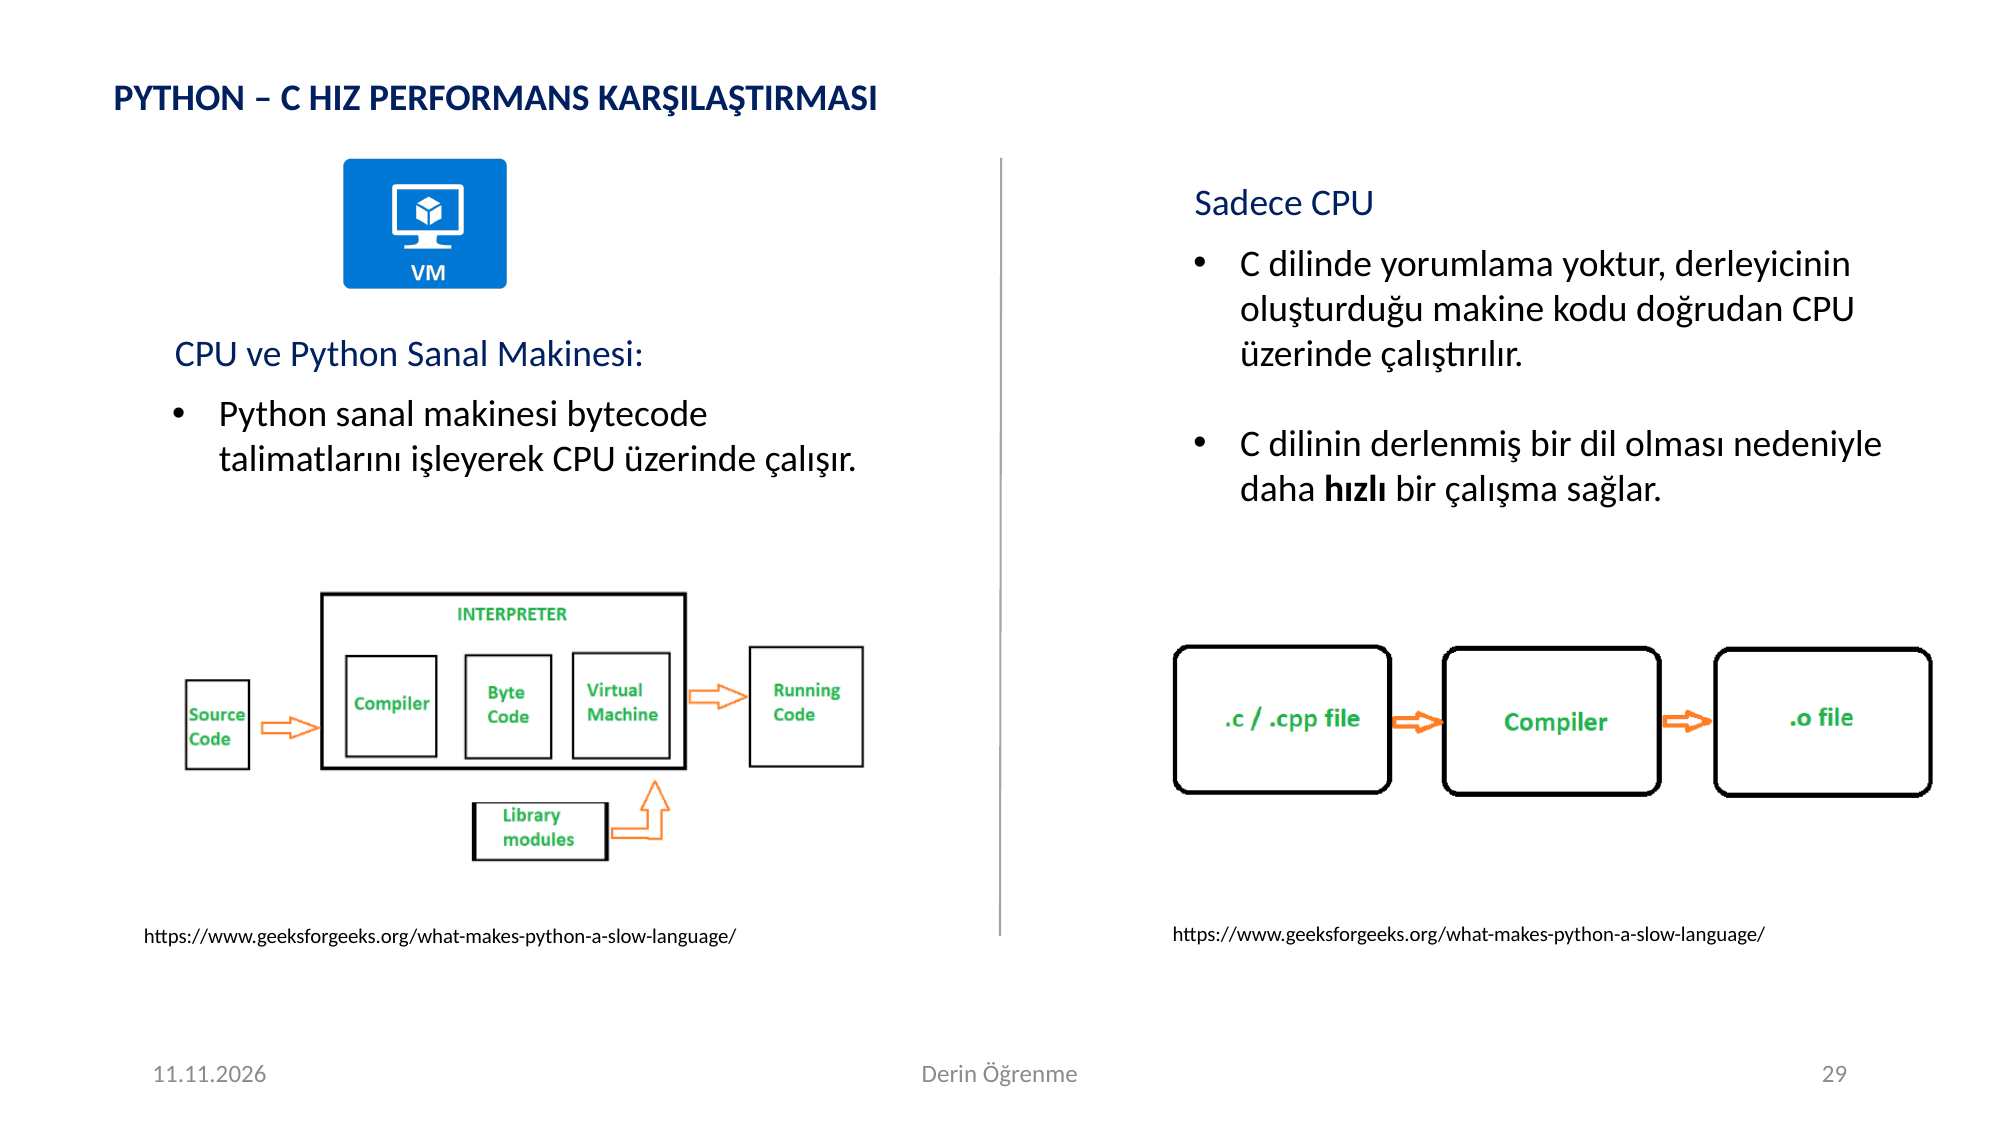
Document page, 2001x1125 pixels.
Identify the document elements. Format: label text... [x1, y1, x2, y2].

text_box CPU ve Python Sanal Makinesi: [160, 321, 660, 382]
text_box https://www.geeksforgeeks.org/what-makes-python-a-slow-language/ [129, 914, 770, 955]
footer Derin Öğrenme [662, 1042, 1338, 1103]
picture [343, 142, 507, 305]
picture [156, 548, 904, 884]
picture [1157, 629, 1946, 823]
text_box https://www.geeksforgeeks.org/what-makes-python-a-slow-language/ [1157, 912, 1799, 953]
slide_number 29 [1412, 1042, 1863, 1103]
text_box C dilinde yorumlama yoktur, derleyicinin oluşturduğu makine kodu doğrudan CPU üzerinde çalıştırılır. C dilinin derlenmiş bir dil olması nedeniyle daha hızlı bir çalışma sağlar. [1178, 231, 1925, 562]
text_box Python sanal makinesi bytecode talimatlarını işleyerek CPU üzerinde çalışır. [157, 382, 904, 487]
text_box PYTHON – C HIZ PERFORMANS KARŞILAŞTIRMASI [99, 65, 1101, 126]
text_box Sadece CPU [1179, 170, 1390, 231]
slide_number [137, 1042, 588, 1103]
